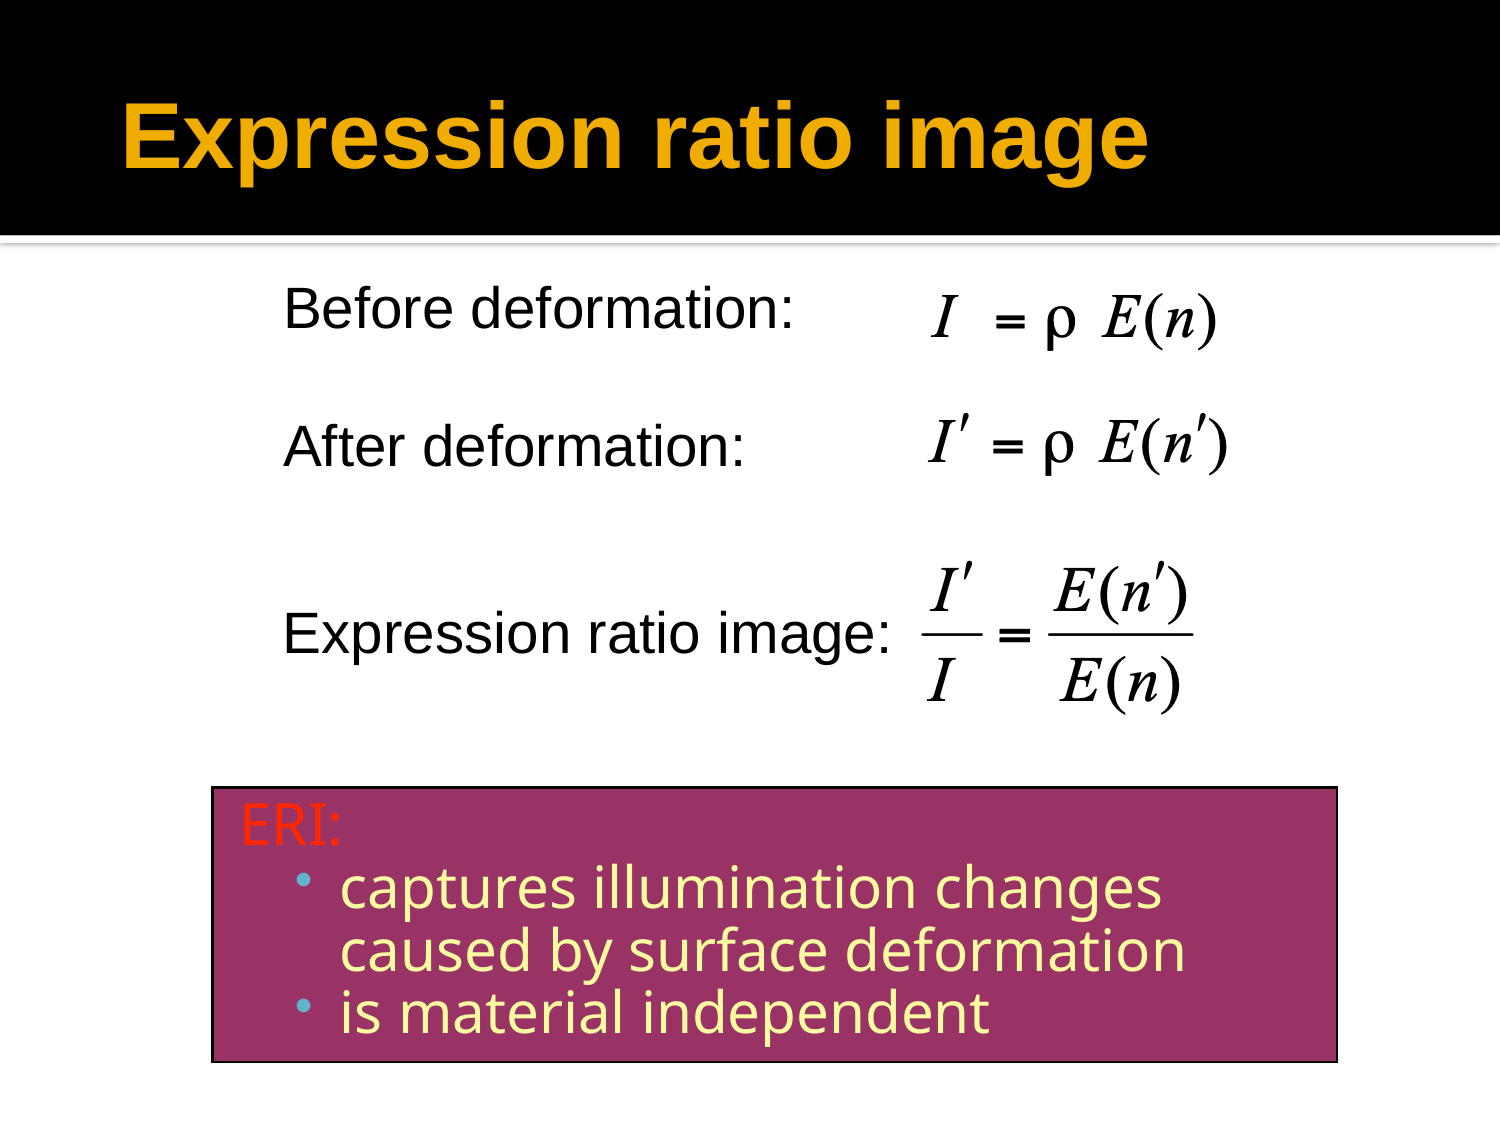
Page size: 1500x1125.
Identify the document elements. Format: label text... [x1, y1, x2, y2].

picture [912, 549, 1201, 734]
text_box Before deformation: [275, 262, 804, 348]
text_box After deformation: [275, 400, 756, 486]
picture [919, 399, 1238, 497]
title Expression ratio image [111, 36, 1388, 226]
text_box Expression ratio image: [275, 587, 902, 673]
picture [922, 274, 1226, 372]
list ERI: captures illumination changes caused by surface deformation is material independent [211, 786, 1338, 1063]
